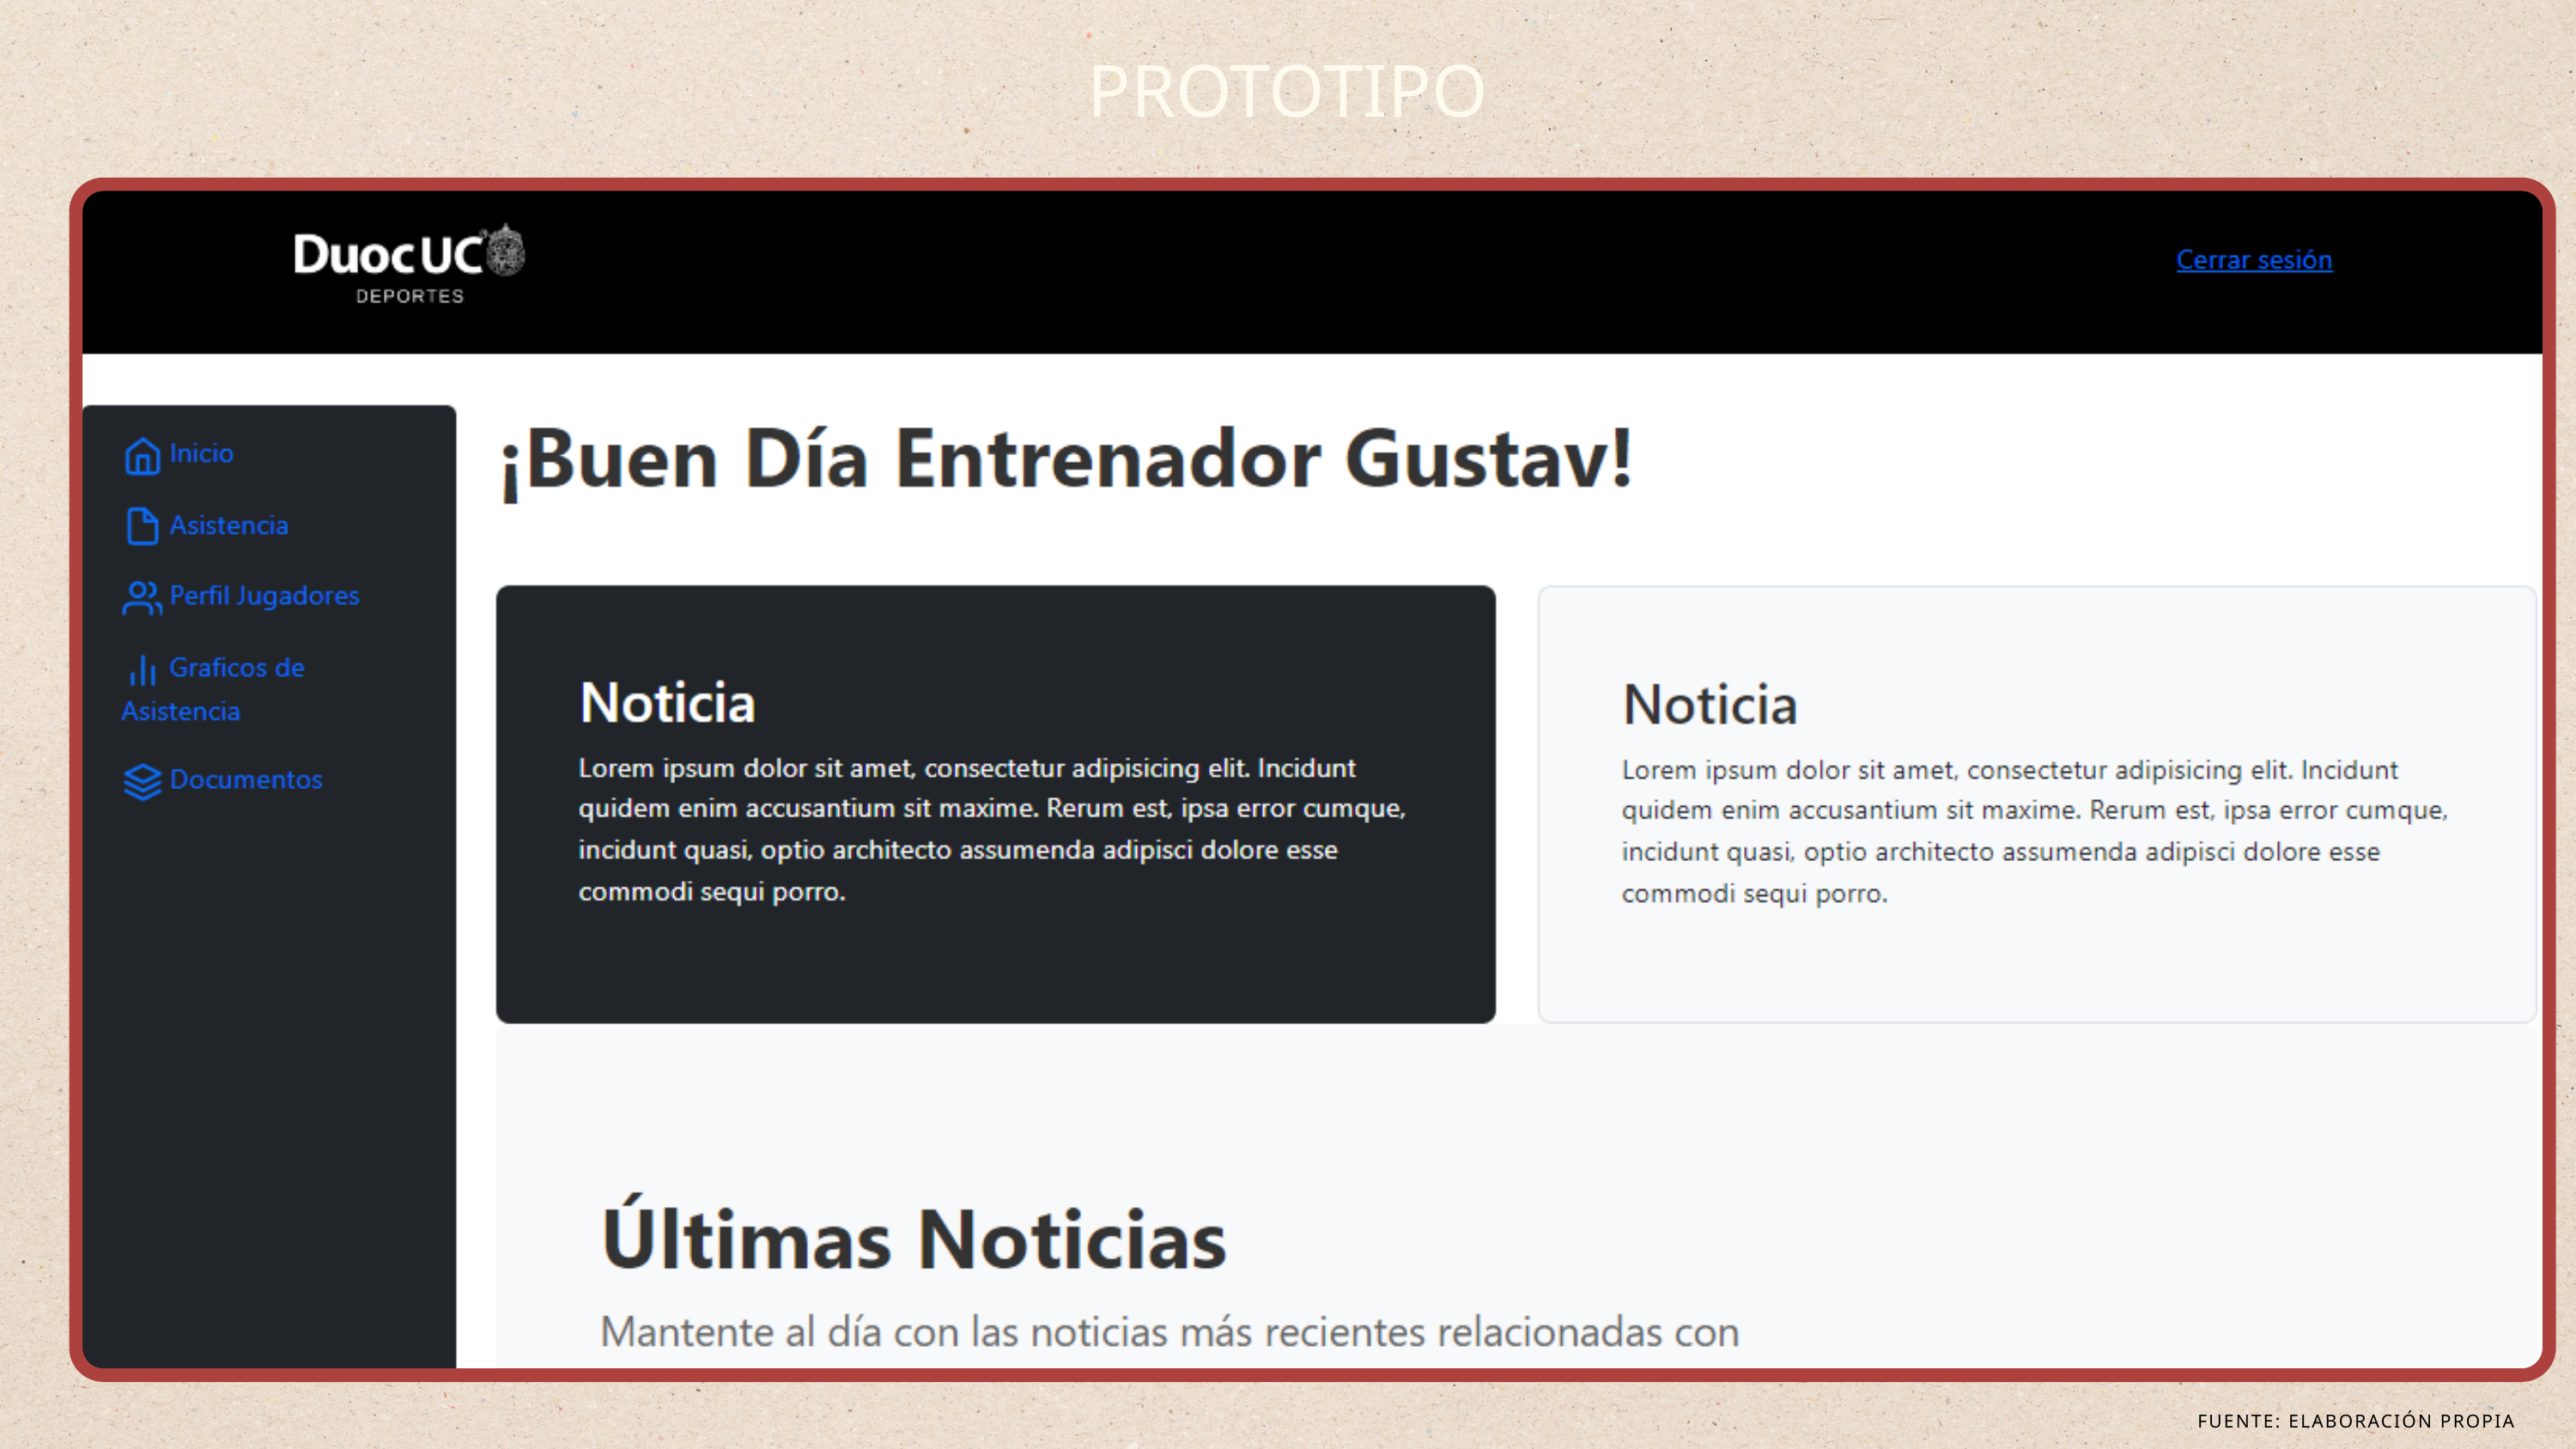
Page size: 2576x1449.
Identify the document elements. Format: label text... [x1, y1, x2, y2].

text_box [76, 184, 2550, 1376]
text_box FUENTE: ELABORACIÓN PROPIA [2163, 1406, 2549, 1432]
text_box PROTOTIPO [541, 35, 2035, 132]
text_box [0, 0, 2576, 1449]
